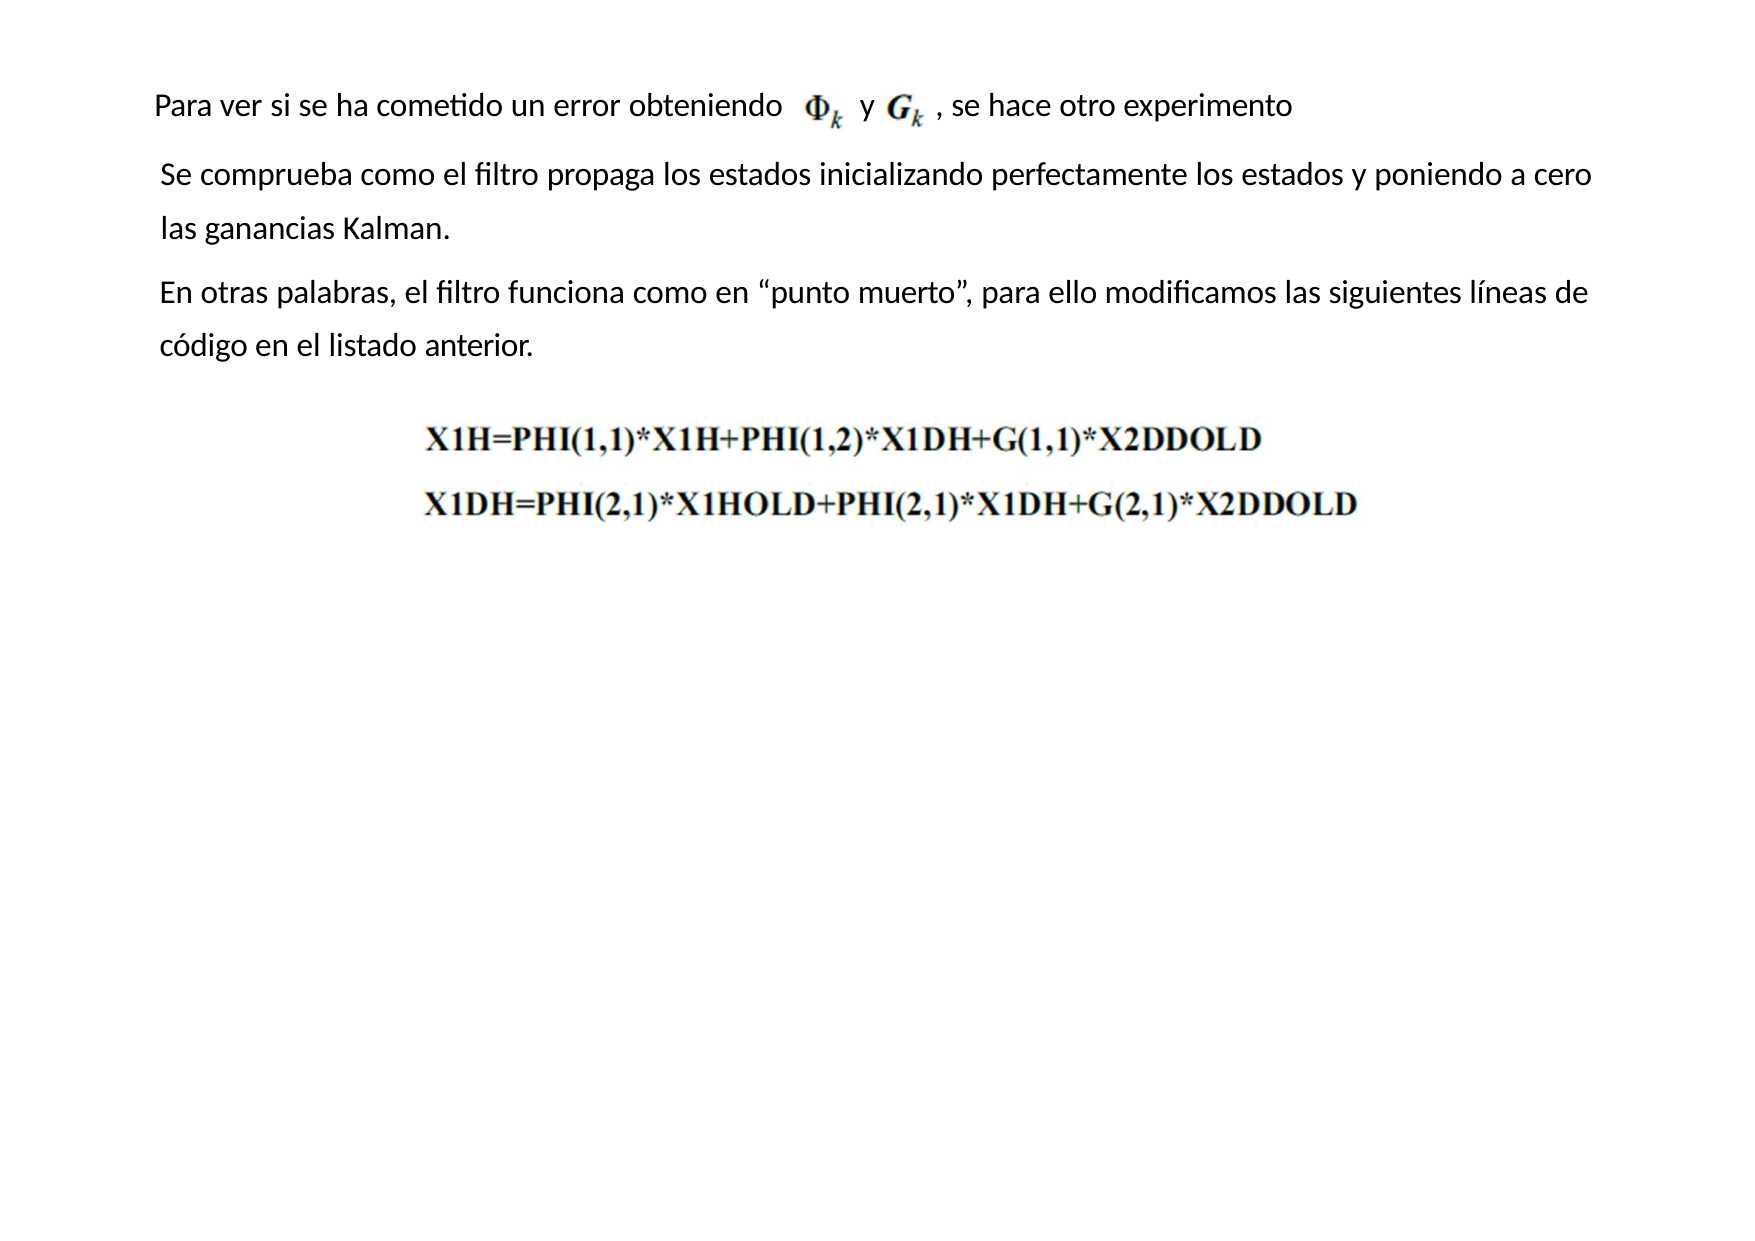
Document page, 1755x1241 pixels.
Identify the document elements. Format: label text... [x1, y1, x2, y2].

picture [883, 88, 928, 128]
text_box Para ver si se ha cometido un error obteniendo y , se hace otro experimento Se comprueba como el filtro propaga los estados inicializando perfectamente los estados y poniendo a cero las ganancias Kalman. En otras palabras, el filtro funciona como en “punto muerto”, para ello modificamos las siguientes líneas de código en el listado anterior. [152, 81, 1611, 364]
picture [422, 421, 1362, 526]
picture [803, 91, 848, 131]
